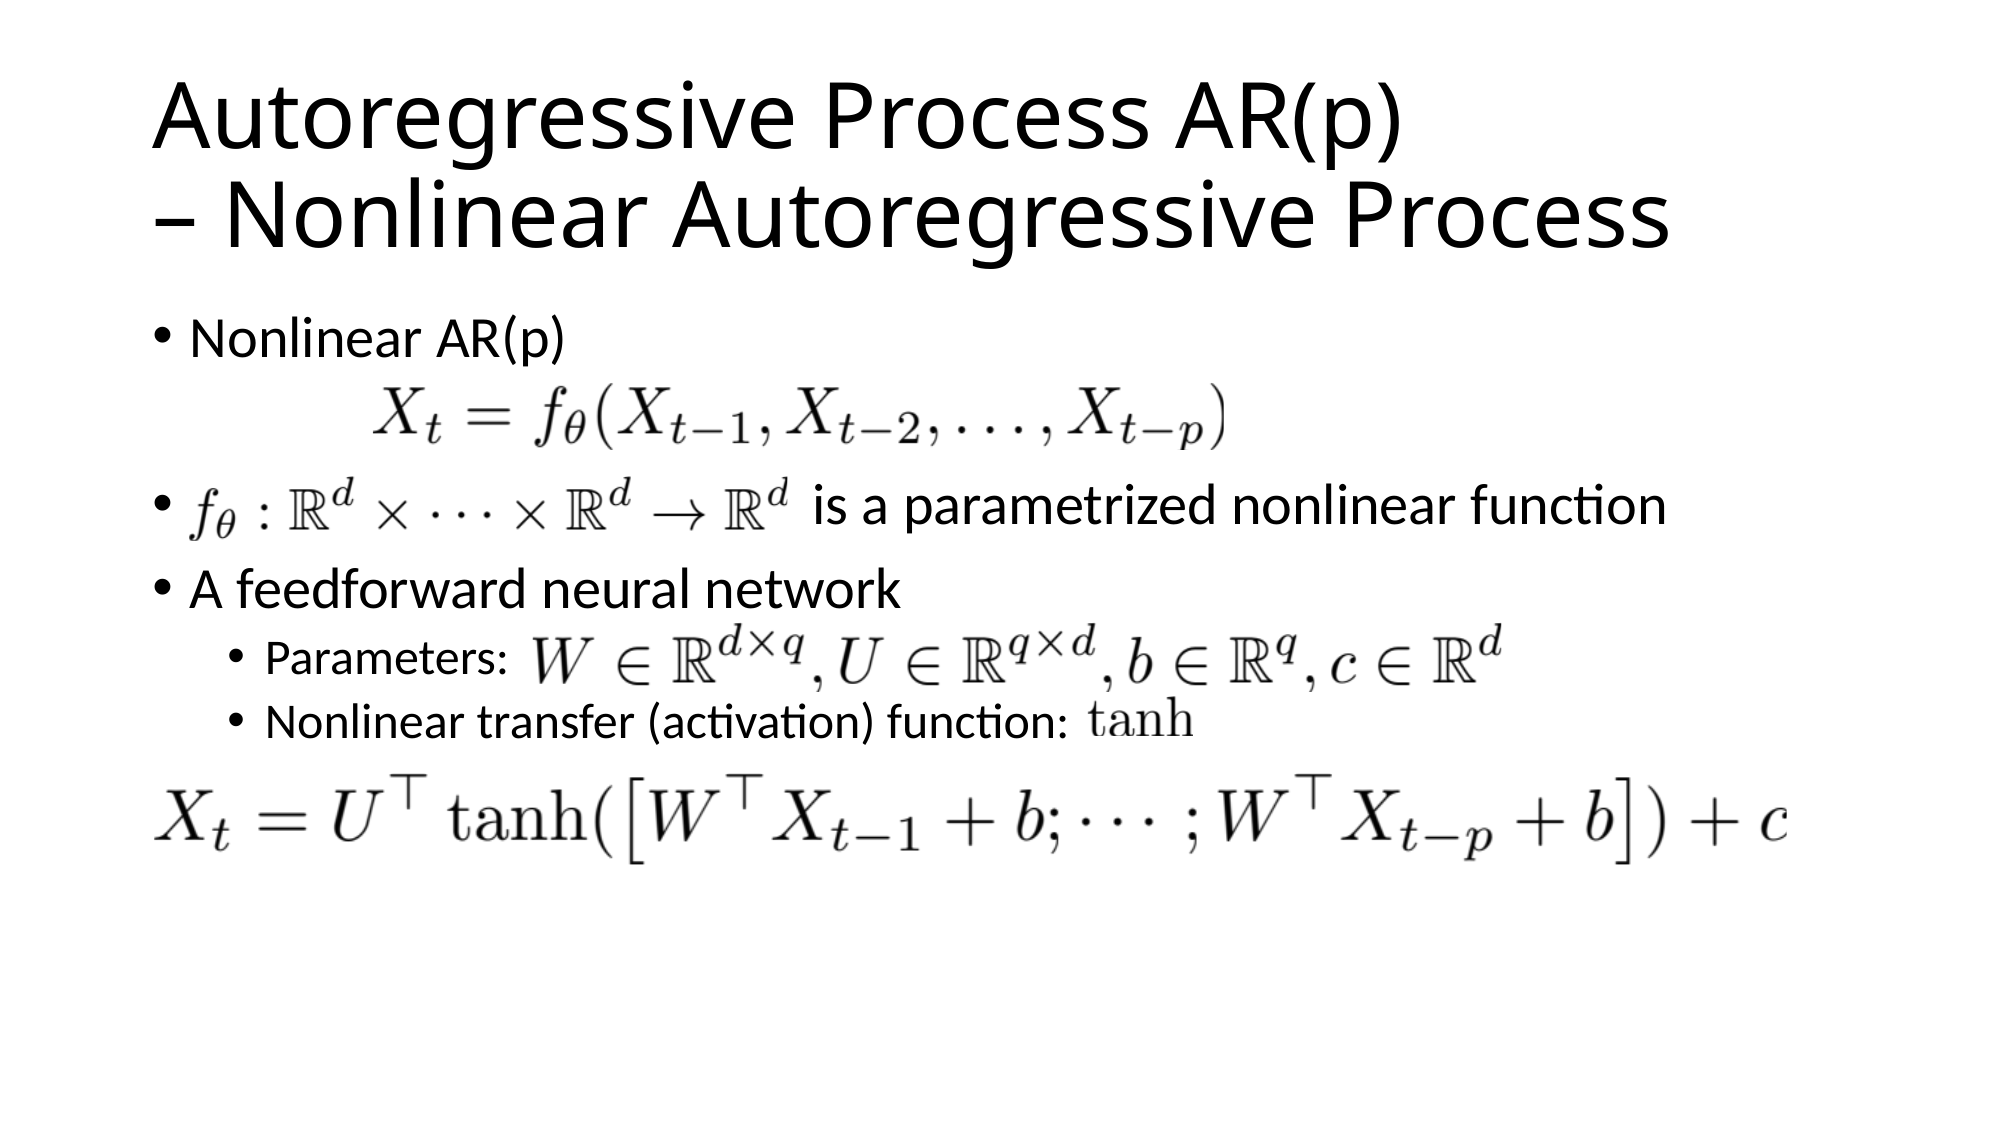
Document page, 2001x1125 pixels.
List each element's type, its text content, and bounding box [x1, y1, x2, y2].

picture [372, 382, 1224, 450]
title Autoregressive Process AR(p) – Nonlinear Autoregressive Process [137, 59, 1863, 278]
picture [153, 773, 1787, 865]
picture [1087, 696, 1193, 736]
list Nonlinear AR(p) is a parametrized nonlinear function A feedforward neural network Parameters: Nonlinear transfer (activation) function: [137, 299, 1863, 1014]
picture [532, 622, 1502, 692]
picture [188, 476, 788, 541]
